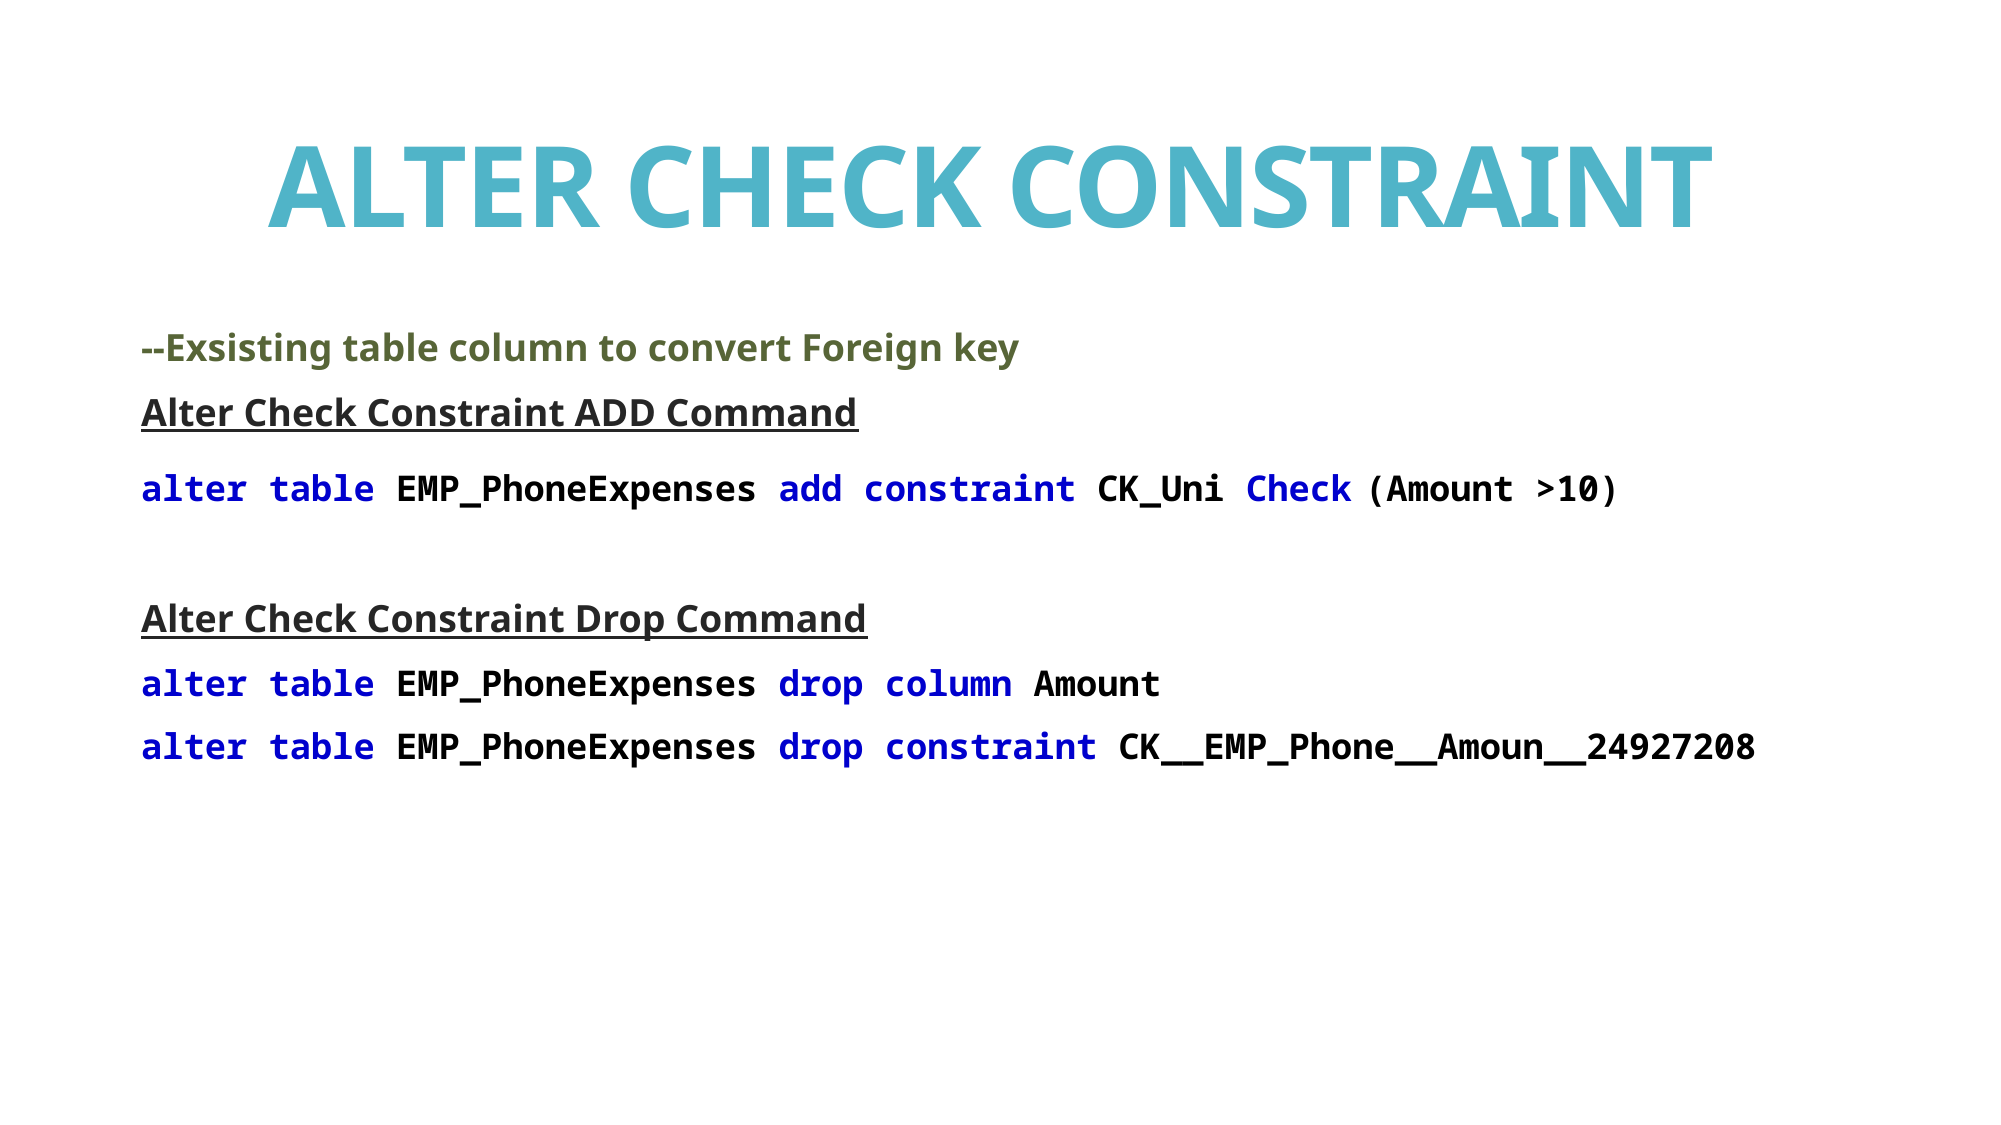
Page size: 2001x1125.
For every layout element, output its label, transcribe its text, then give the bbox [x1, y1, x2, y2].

list --Exsisting table column to convert Foreign key Alter Check Constraint ADD Command alter table EMP_PhoneExpenses add constraint CK_Uni Check (Amount >10) Alter Check Constraint Drop Command alter table EMP_PhoneExpenses drop column Amount alter table EMP_PhoneExpenses drop constraint CK__EMP_Phone__Amoun__24927208 [110, 323, 1875, 941]
title ALTER CHECK CONSTRAINT [107, 81, 1875, 304]
